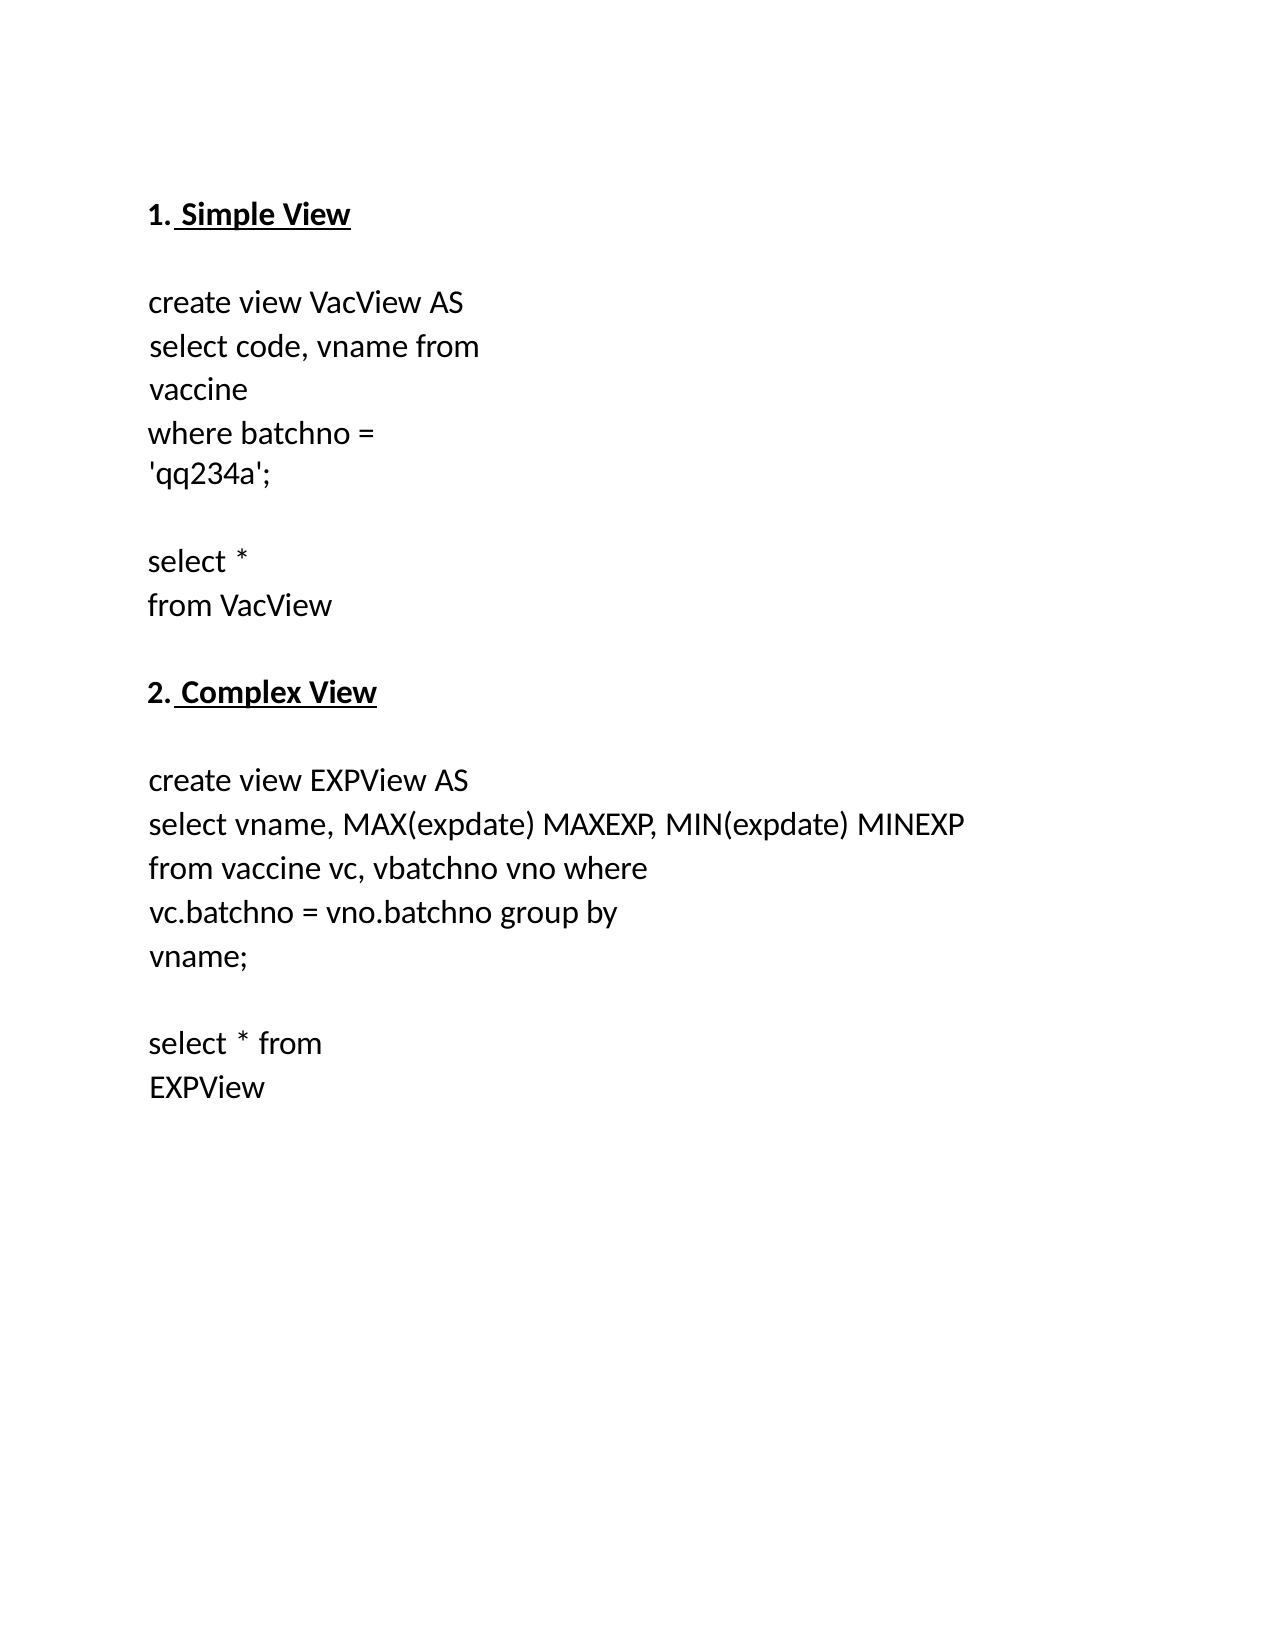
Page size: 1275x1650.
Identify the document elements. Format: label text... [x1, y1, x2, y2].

text_box Simple View create view VacView AS select code, vname from vaccine where batchno = 'qq234a'; select * from VacView Complex View create view EXPView AS select vname, MAX(expdate) MAXEXP, MIN(expdate) MINEXP from vaccine vc, vbatchno vno where vc.batchno = vno.batchno group by vname; select * from EXPView [146, 190, 978, 1105]
